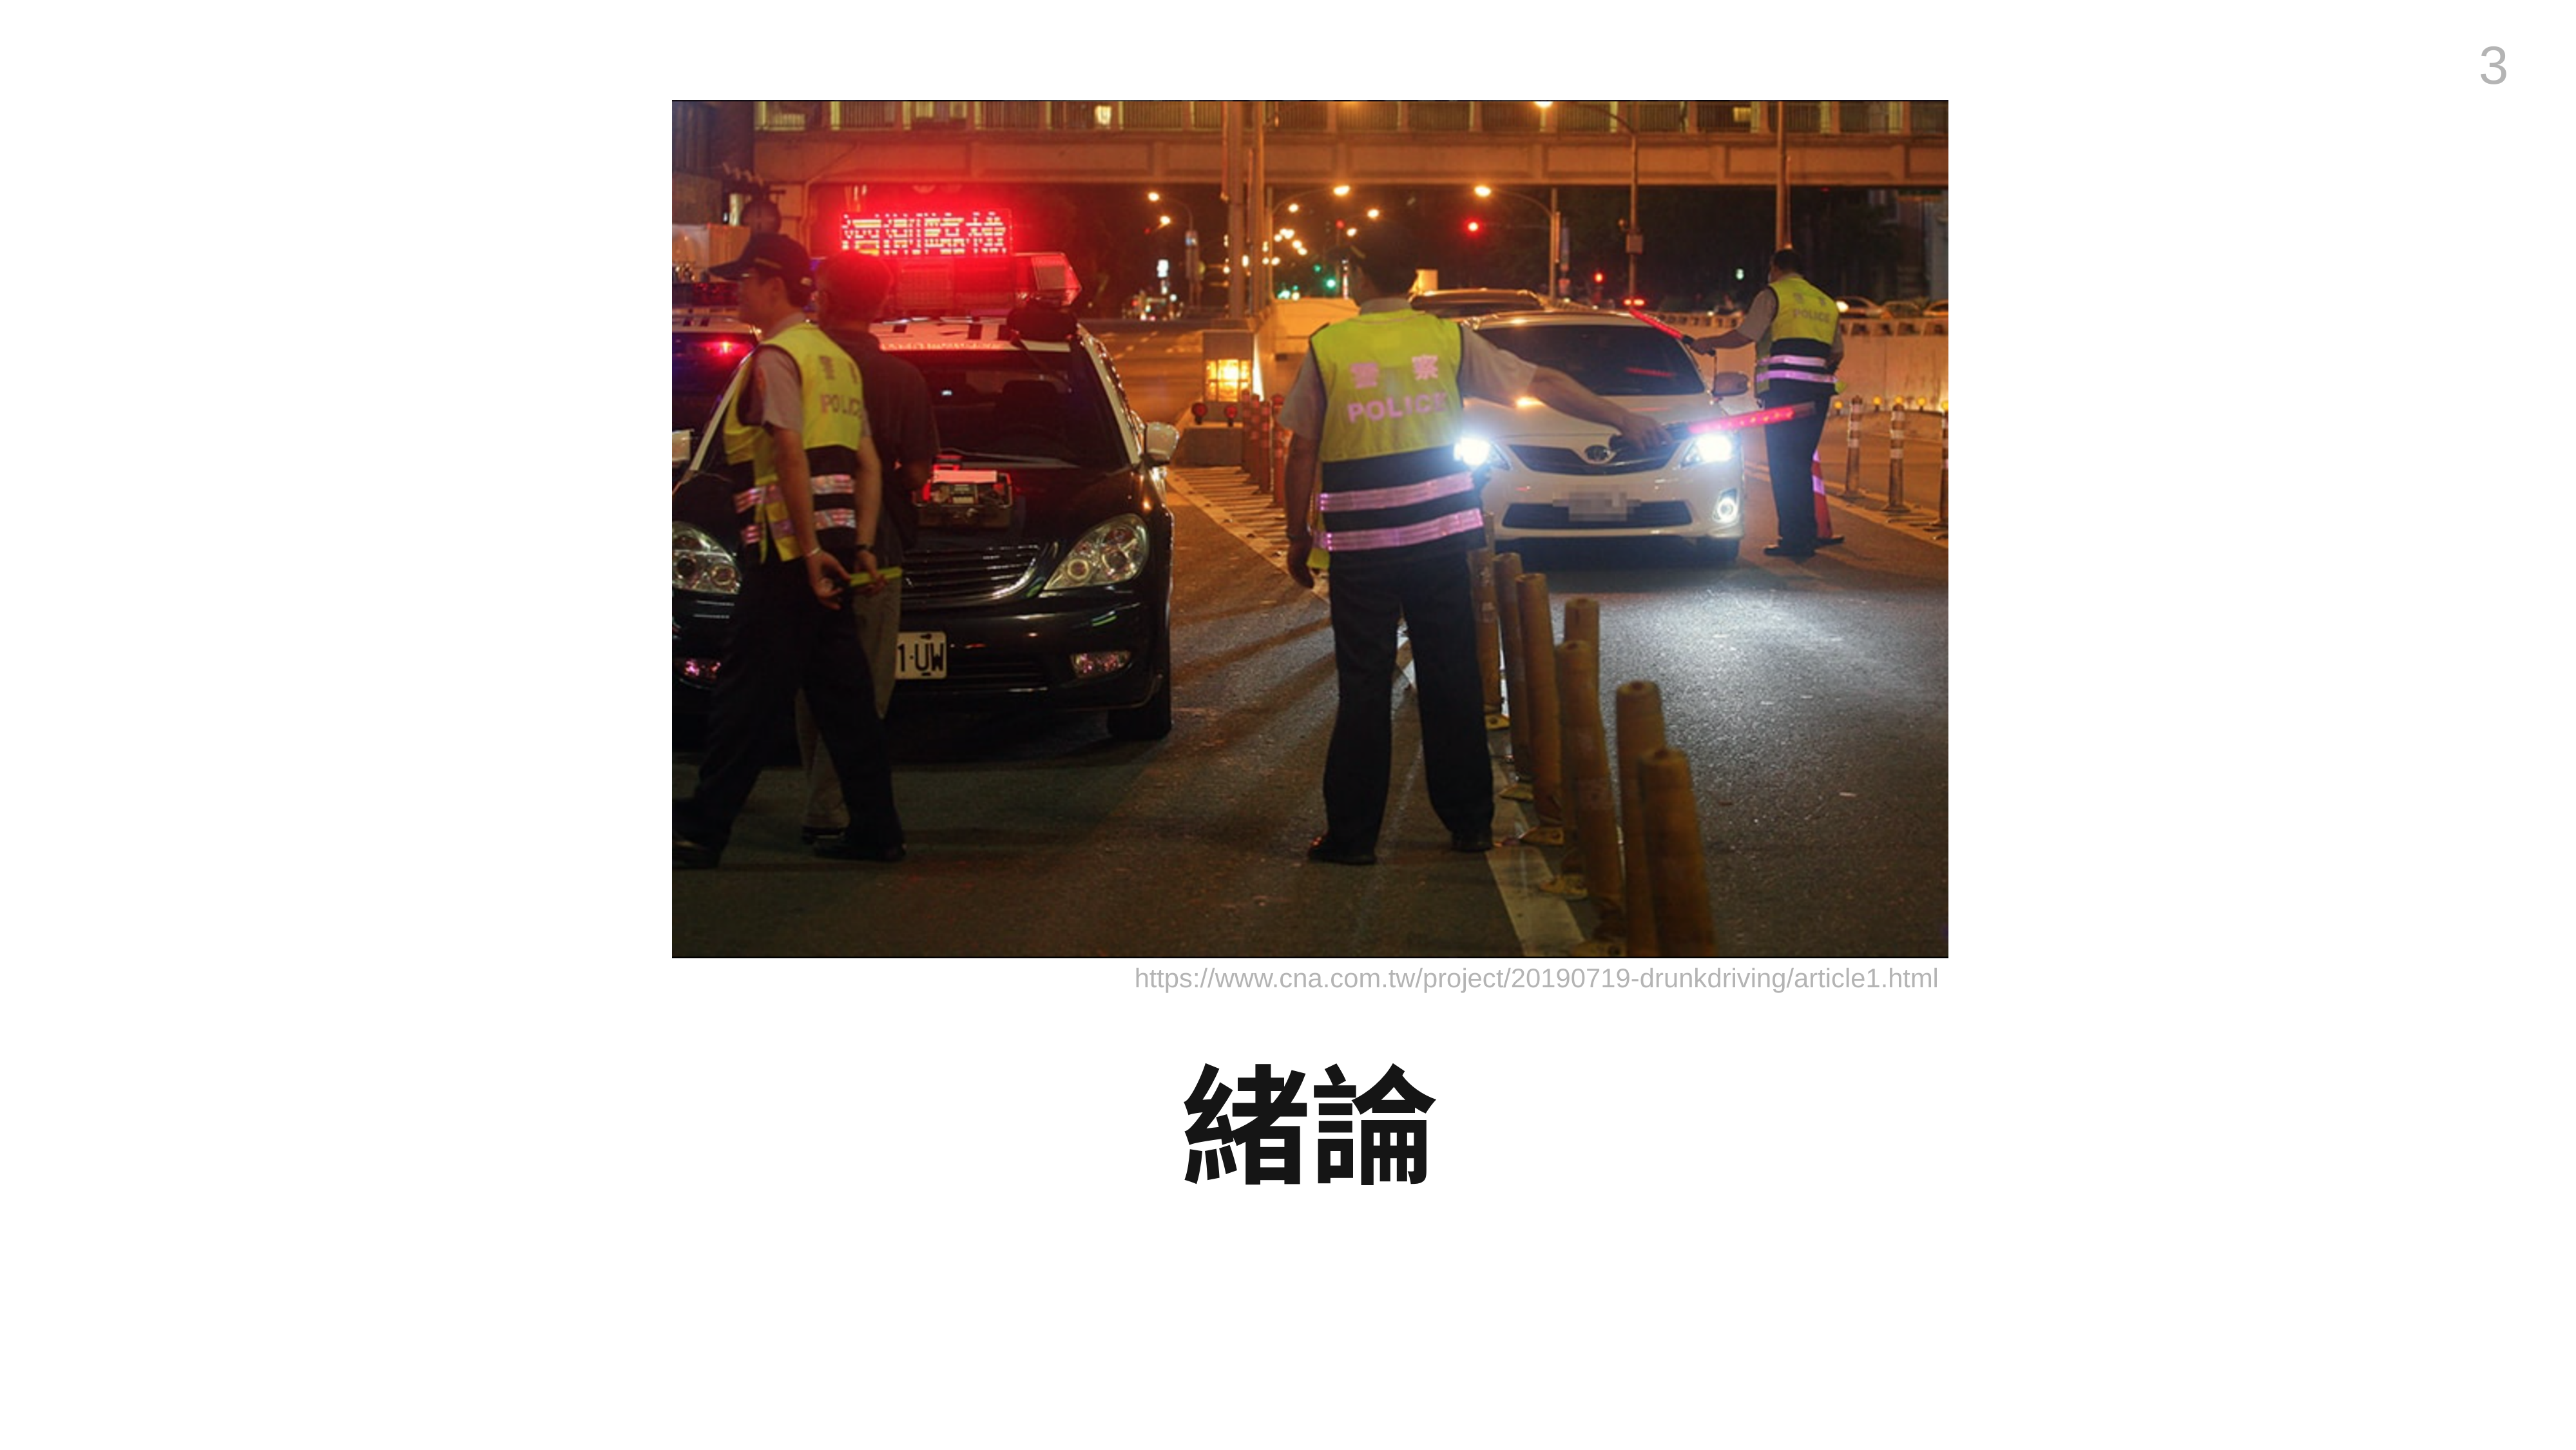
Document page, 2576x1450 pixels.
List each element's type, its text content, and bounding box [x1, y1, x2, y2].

slide_number 3 [2471, 24, 2515, 101]
picture [672, 100, 1948, 959]
text_box https://www.cna.com.tw/project/20190719-drunkdriving/article1.html [1129, 959, 1945, 999]
text_box 緒論 [1176, 1039, 1445, 1205]
